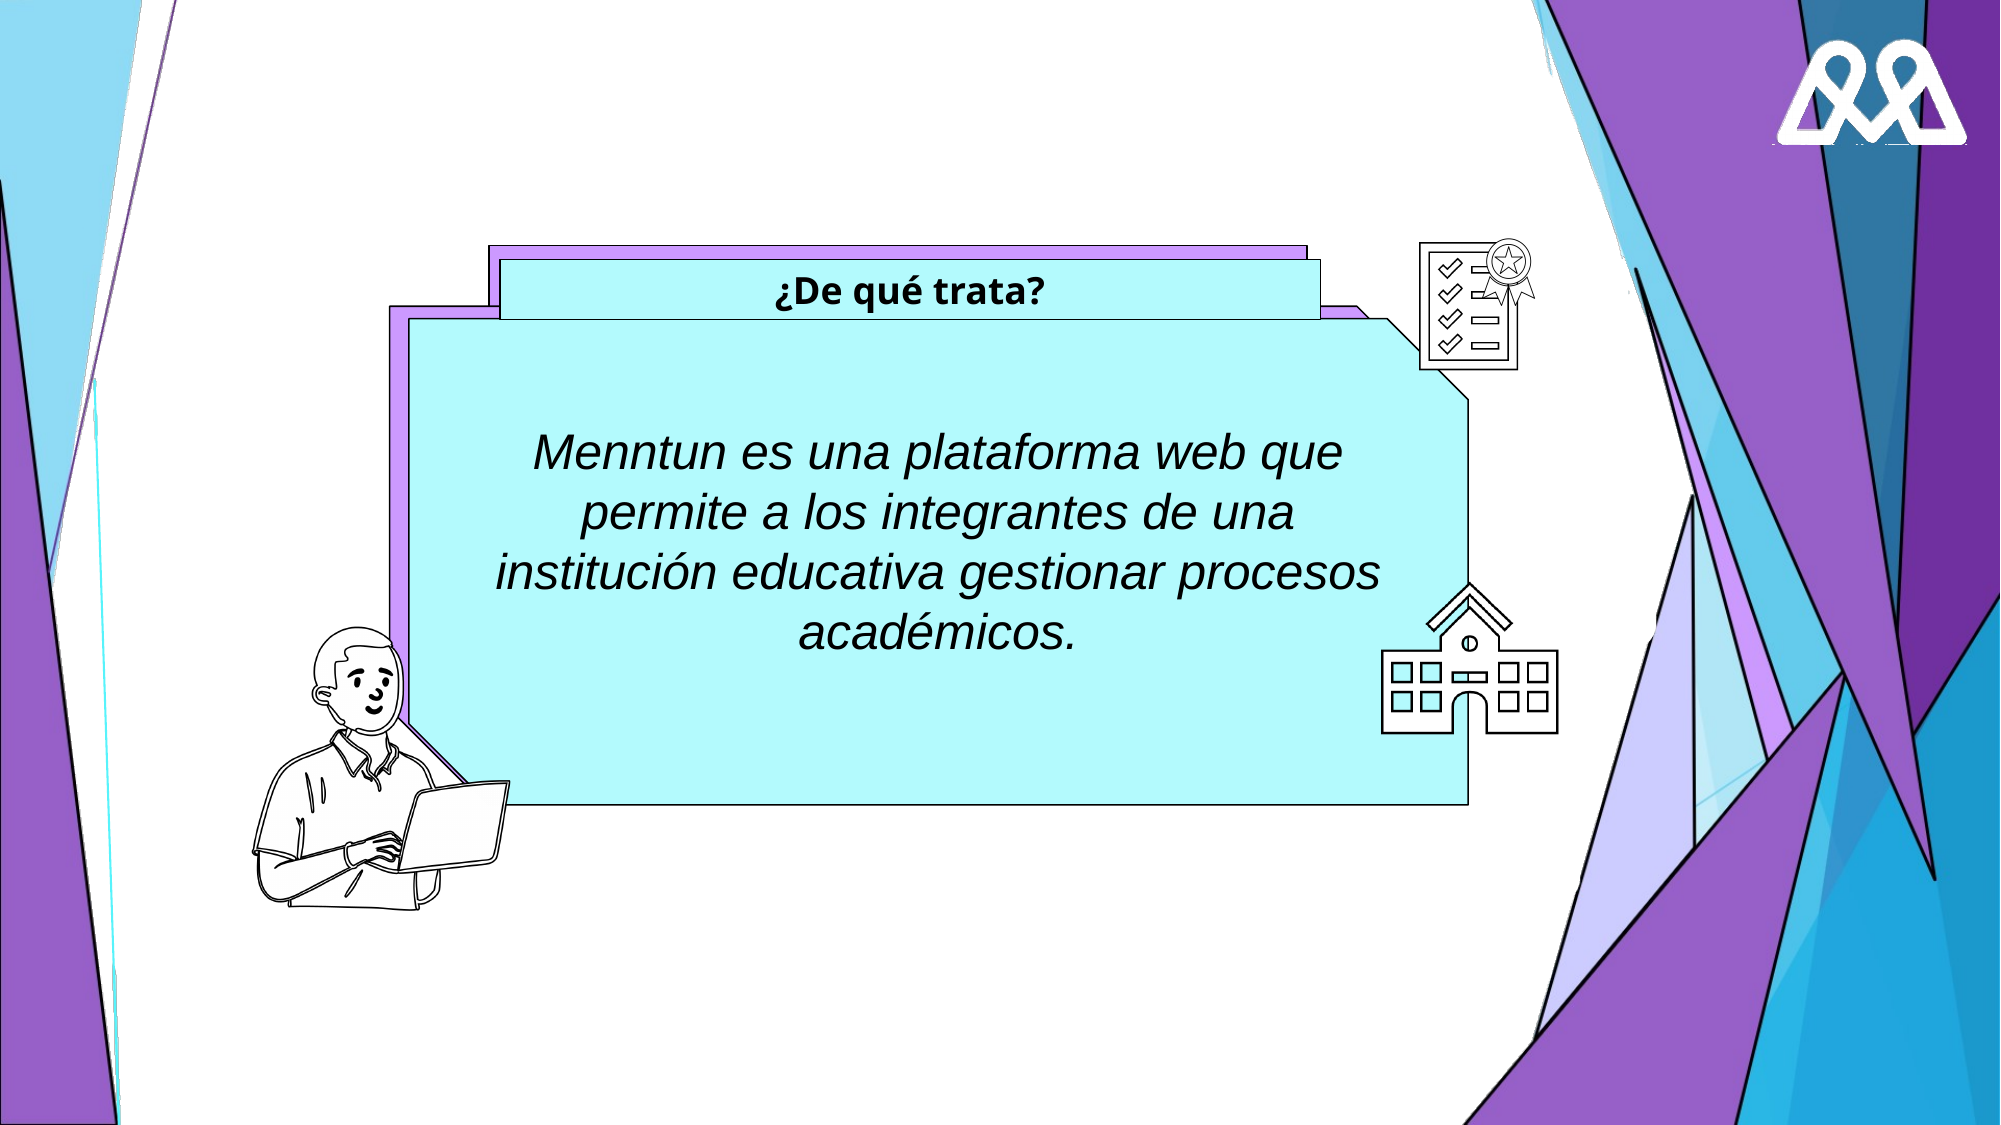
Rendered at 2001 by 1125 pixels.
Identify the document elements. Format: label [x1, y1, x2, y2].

text_box [94, 380, 120, 1125]
picture [0, 0, 2000, 1125]
